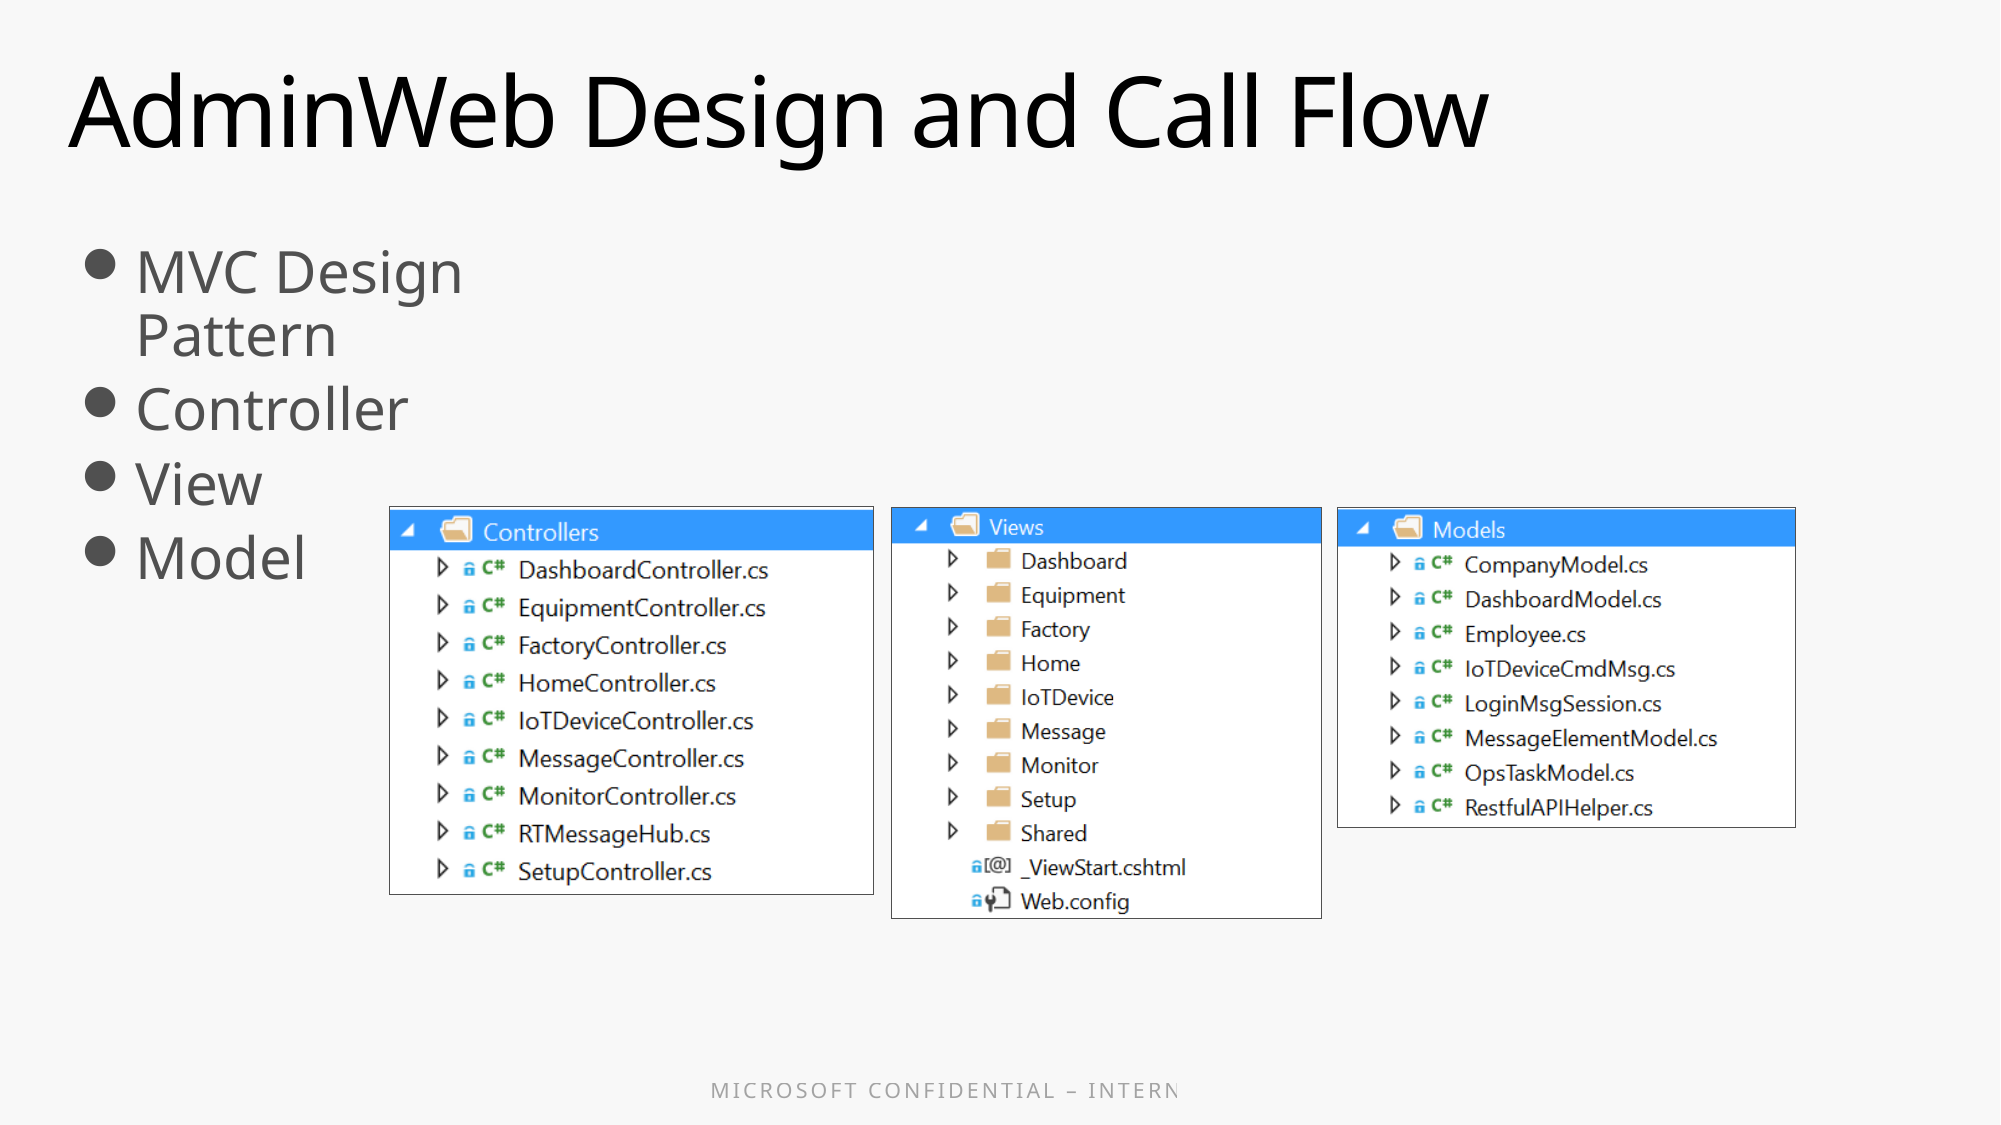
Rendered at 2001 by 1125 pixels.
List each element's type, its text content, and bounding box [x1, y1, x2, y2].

title AdminWeb Design and Call Flow [44, 47, 1957, 196]
picture [1337, 507, 1796, 828]
text_box MVC Design Pattern Controller View Model [65, 235, 678, 1038]
picture [389, 505, 874, 895]
picture [890, 507, 1322, 919]
